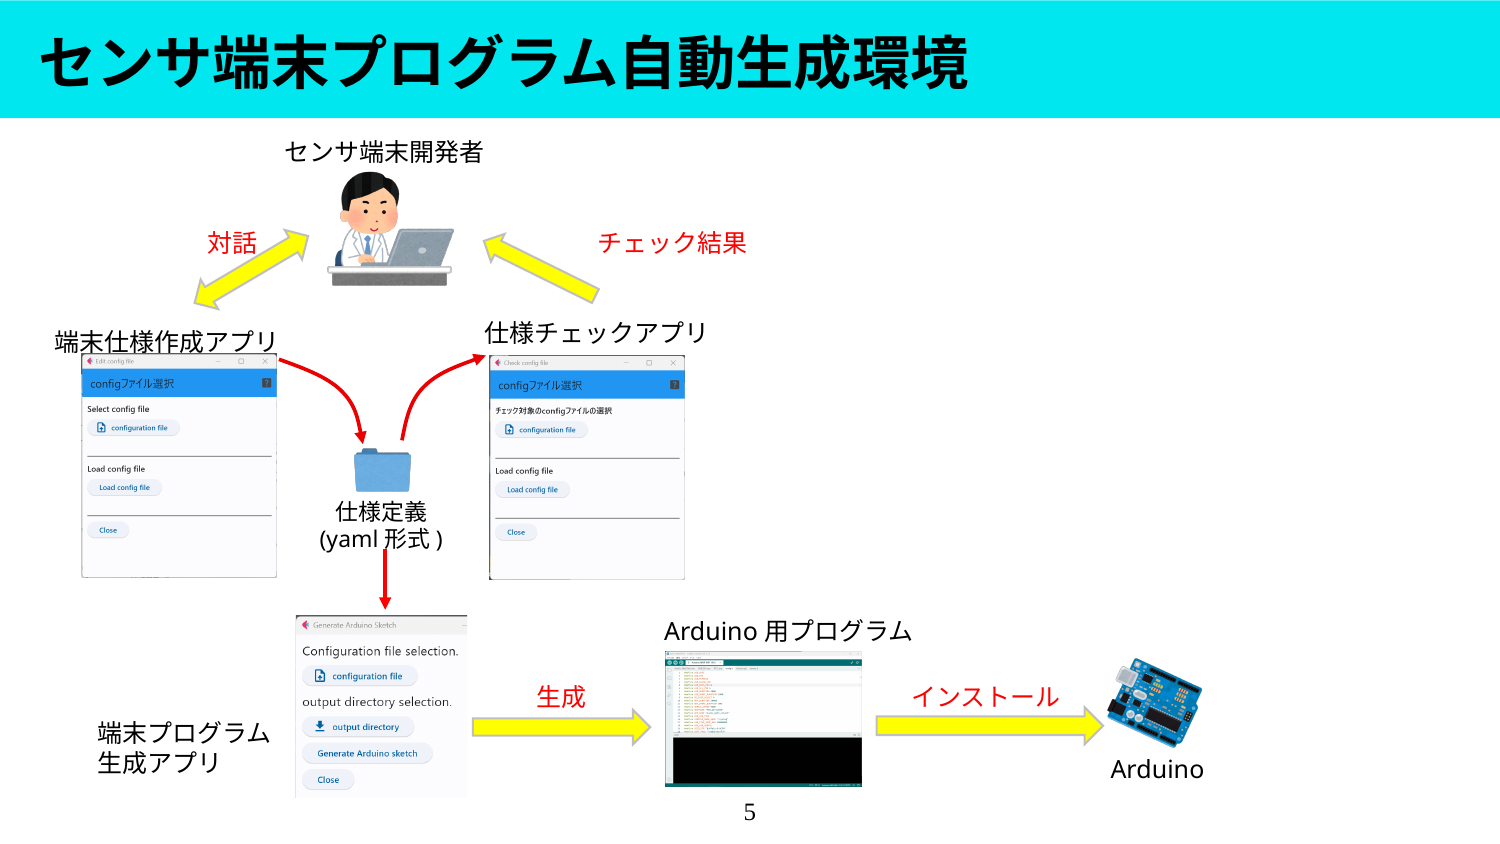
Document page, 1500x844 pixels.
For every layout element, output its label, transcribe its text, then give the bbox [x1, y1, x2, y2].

text_box 対話 [192, 220, 273, 265]
text_box [278, 358, 367, 444]
text_box Arduino [1095, 745, 1220, 791]
text_box 端末プログラム 生成アプリ [82, 709, 287, 785]
text_box 端末仕様作成アプリ [39, 318, 295, 364]
text_box [193, 228, 310, 311]
text_box [400, 353, 486, 441]
text_box [875, 704, 1104, 747]
picture [1104, 653, 1205, 753]
picture [665, 651, 862, 787]
text_box [471, 707, 652, 747]
text_box 仕様定義 (yaml形式) [304, 490, 458, 560]
picture [81, 353, 277, 578]
picture [295, 615, 468, 798]
text_box 生成 [521, 673, 602, 719]
text_box [482, 232, 601, 305]
text_box インストール [896, 673, 1076, 719]
text_box 仕様チェックアプリ [469, 310, 725, 356]
text_box Arduino用プログラム [649, 607, 929, 653]
picture [489, 355, 685, 580]
title センサ端末プログラム自動生成環境 [38, 0, 1136, 113]
slide_number 5 [705, 788, 795, 832]
text_box チェック結果 [582, 219, 763, 265]
picture [351, 444, 414, 497]
text_box センサ端末開発者 [269, 129, 500, 174]
picture [325, 168, 458, 291]
